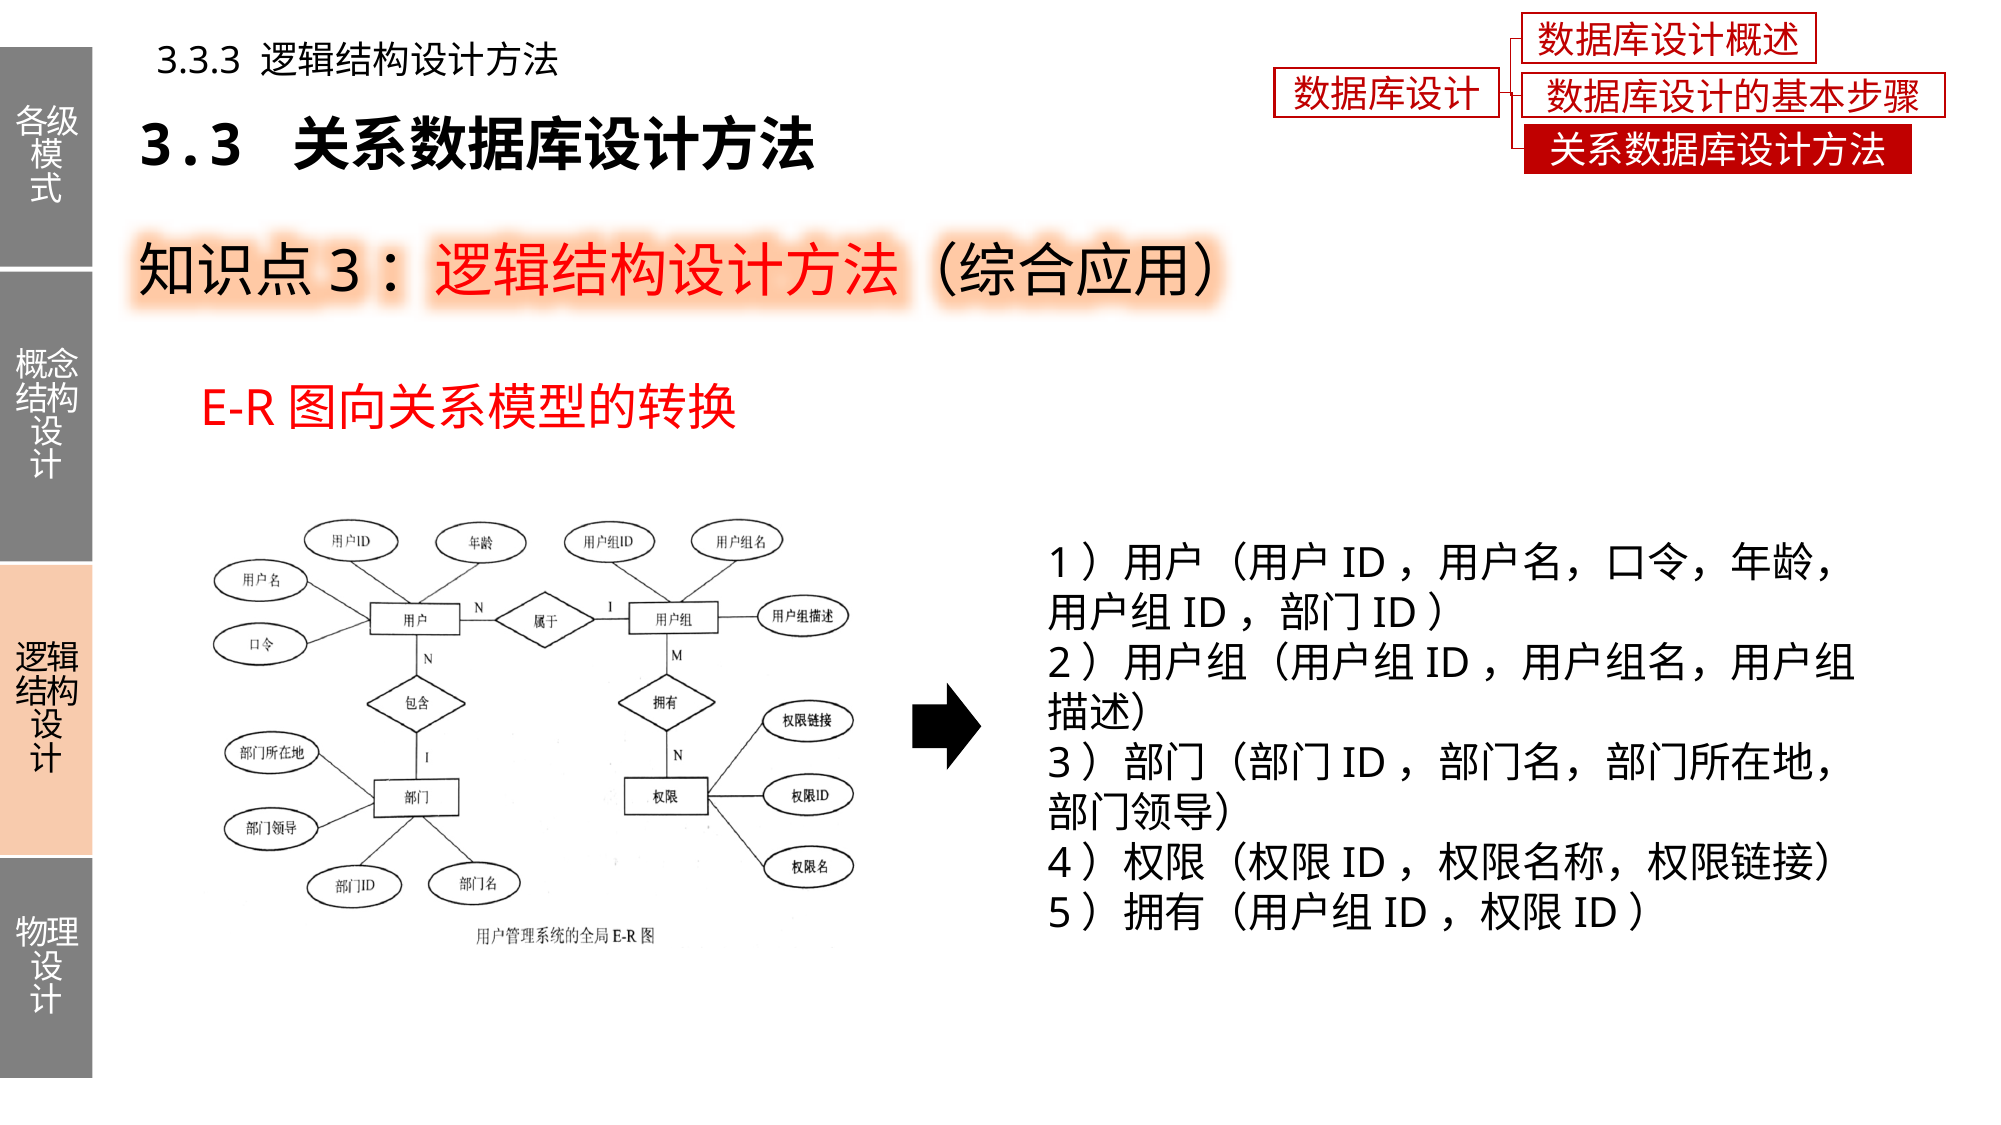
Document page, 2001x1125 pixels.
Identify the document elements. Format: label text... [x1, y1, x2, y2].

text_box 1）用户（用户ID，用户名，口令，年龄，用户组ID，部门ID） 2）用户组（用户组ID，用户组名，用户组描述） 3）部门（部门ID，部门名，部门所在地，部门领导） 4）权限（权限ID，权限名称，权限链接） 5）拥有（用户组ID，权限ID） [1032, 528, 1876, 944]
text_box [1499, 38, 1523, 92]
text_box 数据库设计的基本步骤 [1523, 72, 1946, 118]
text_box 4.1 SQL概述 [114, 166, 1954, 339]
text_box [1499, 92, 1525, 149]
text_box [118, 170, 1949, 335]
text_box 数据库设计概述 [1521, 12, 1817, 64]
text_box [203, 512, 862, 952]
text_box [911, 679, 983, 773]
text_box E-R图向关系模型的转换 [186, 350, 1827, 443]
text_box 关系数据库设计方法 [1524, 124, 1912, 174]
text_box 3.3.3 逻辑结构设计方法 [141, 28, 575, 89]
text_box 知识点3：逻辑结构设计方法（综合应用） [120, 172, 1945, 329]
text_box 3.3 关系数据库设计方法 [120, 97, 1524, 153]
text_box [0, 46, 93, 1078]
text_box 数据库设计 [1273, 67, 1499, 118]
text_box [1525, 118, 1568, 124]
